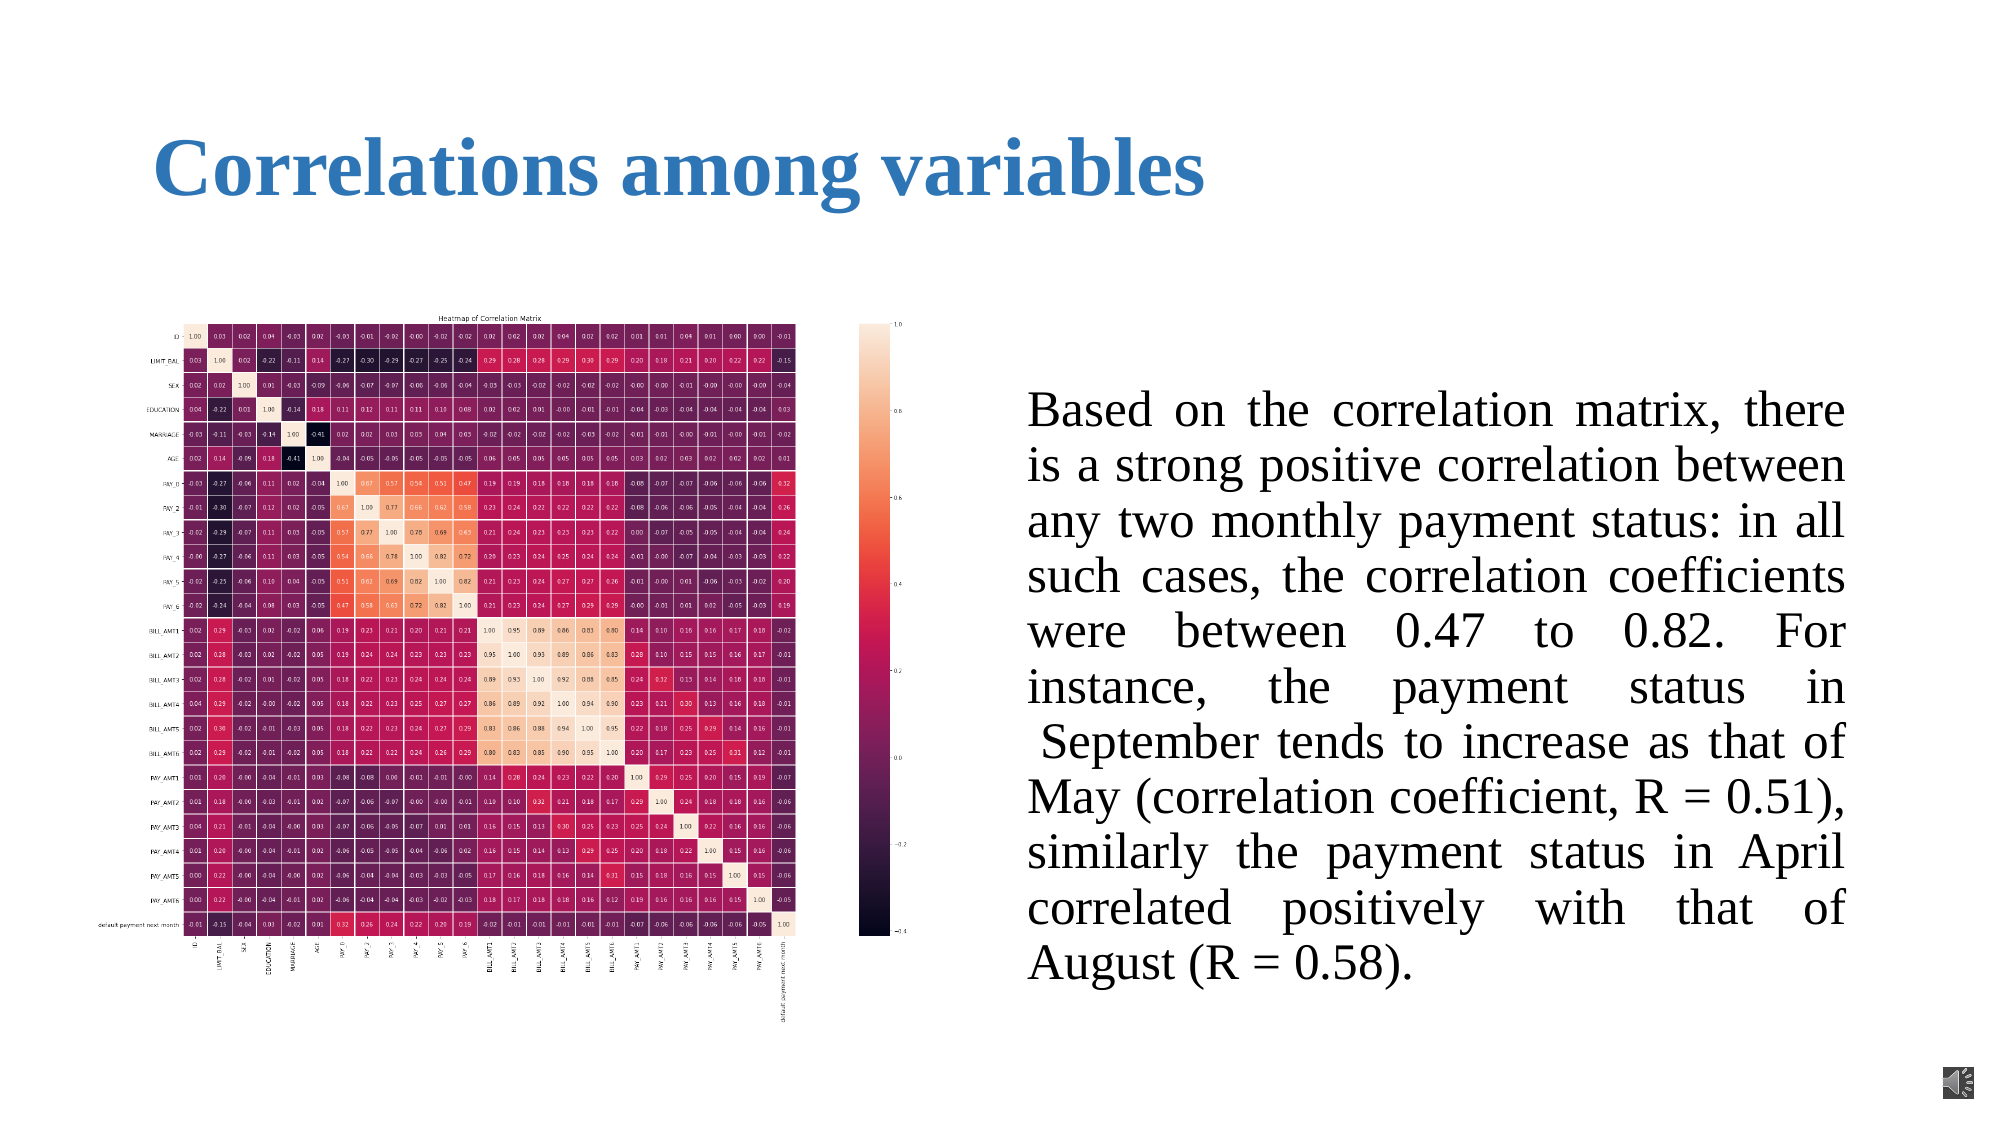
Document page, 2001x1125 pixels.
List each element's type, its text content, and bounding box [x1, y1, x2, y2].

list Based on the correlation matrix, there is a strong positive correlation between any two monthly payment status: in all such cases, the correlation coefficients were between 0.47 to 0.82. For instance, the payment status in September tends to increase as that of May (correlation coefficient, R = 0.51), similarly the payment status in April correlated positively with that of August (R = 0.58). [1012, 299, 1863, 1014]
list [94, 311, 911, 1025]
title Correlations among variables [137, 59, 1863, 278]
picture [1941, 1066, 1975, 1100]
